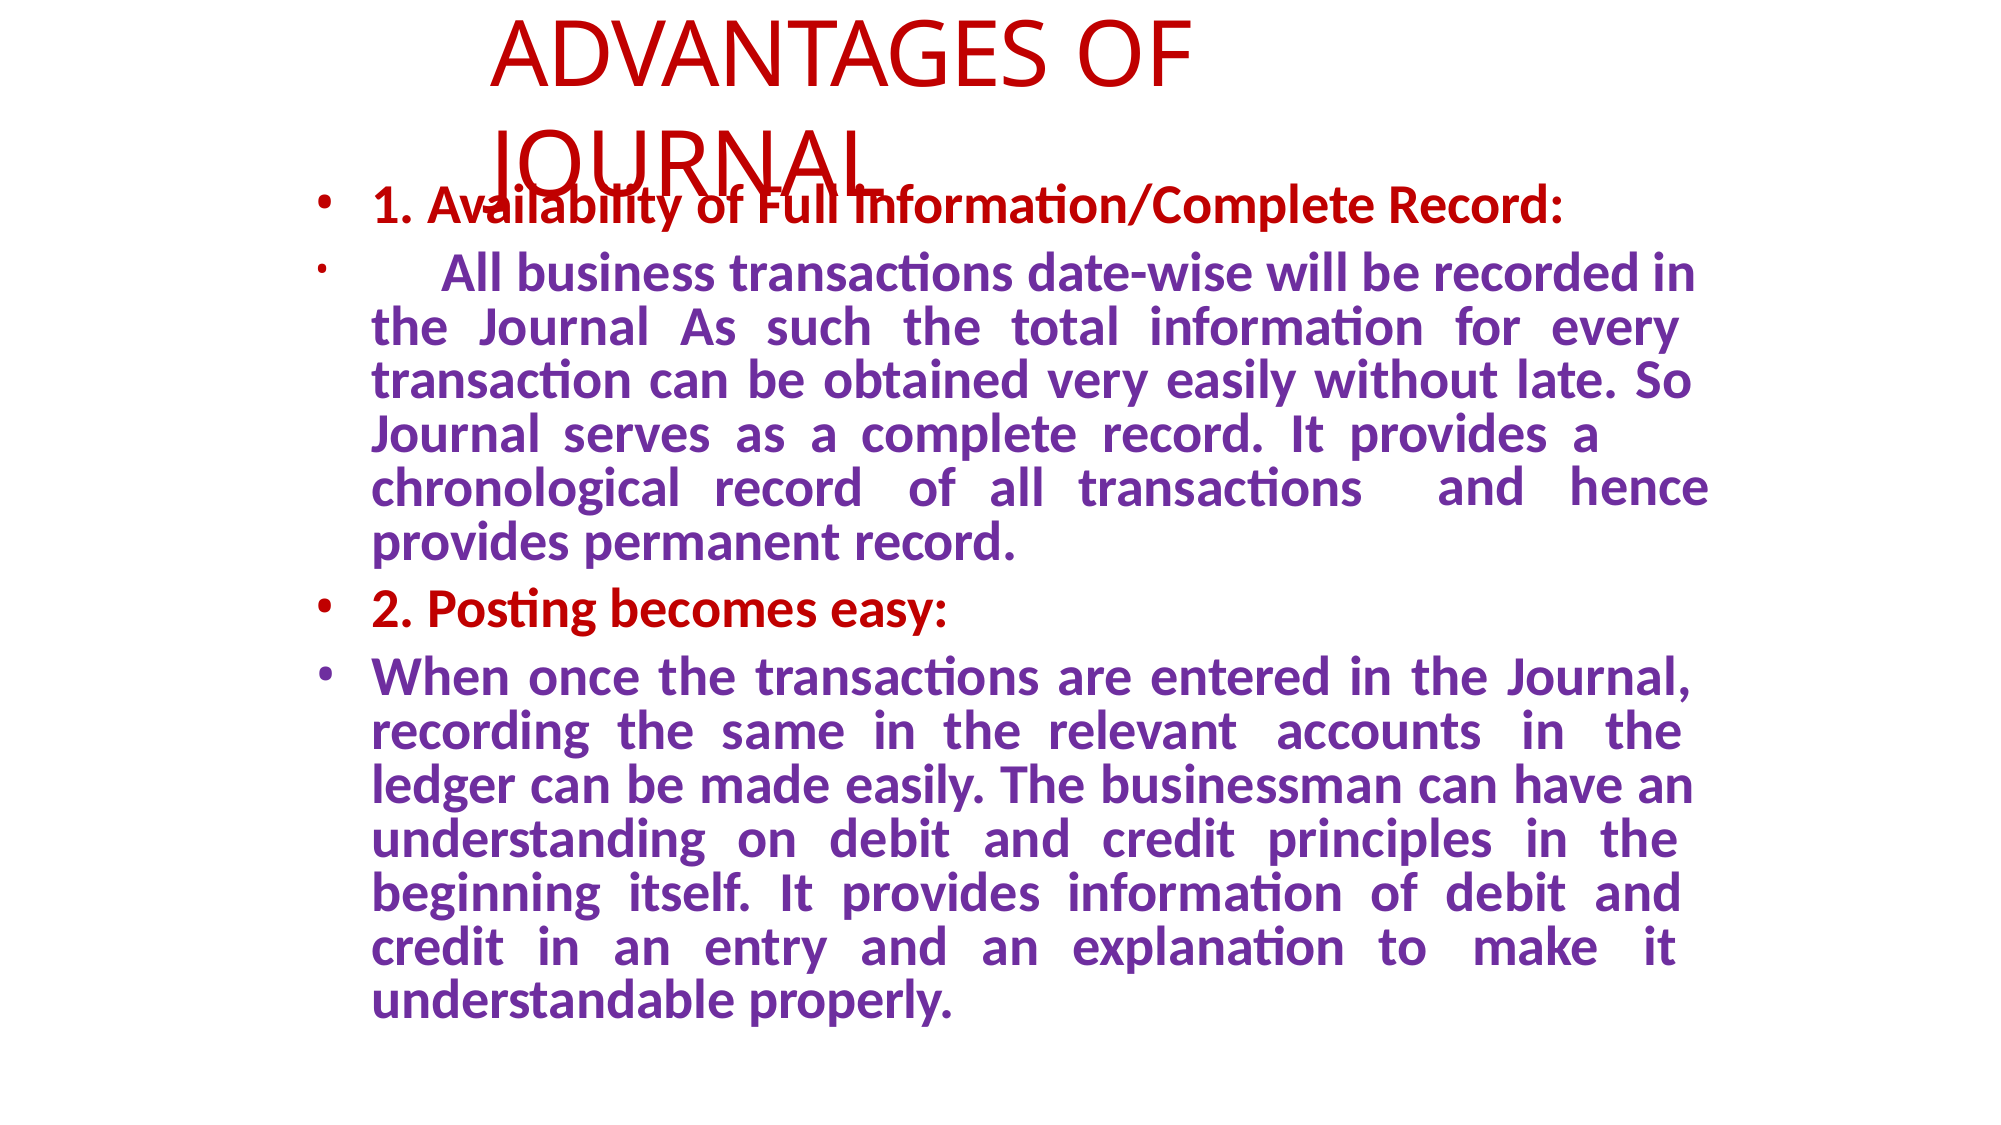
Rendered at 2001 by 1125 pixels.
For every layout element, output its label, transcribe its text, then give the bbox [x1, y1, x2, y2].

text_box chronological record of all transactions provides permanent record. 2. Posting becomes easy: When once the transactions are entered in the Journal, recording the same in the relevant accounts in the ledger can be made easily. The businessman can have an understanding on debit and credit principles in the beginning itself. It provides information of debit and credit in an entry and an explanation to make it understandable properly. [312, 447, 1711, 1030]
title ADVANTAGES OF JOURNAL [488, 0, 1513, 164]
text_box 1. Availability of Full information/Complete Record: All business transactions date-wise will be recorded in the Journal As such the total information for every transaction can be obtained very easily without late. So Journal serves as a complete record. It provides a [312, 164, 1711, 447]
